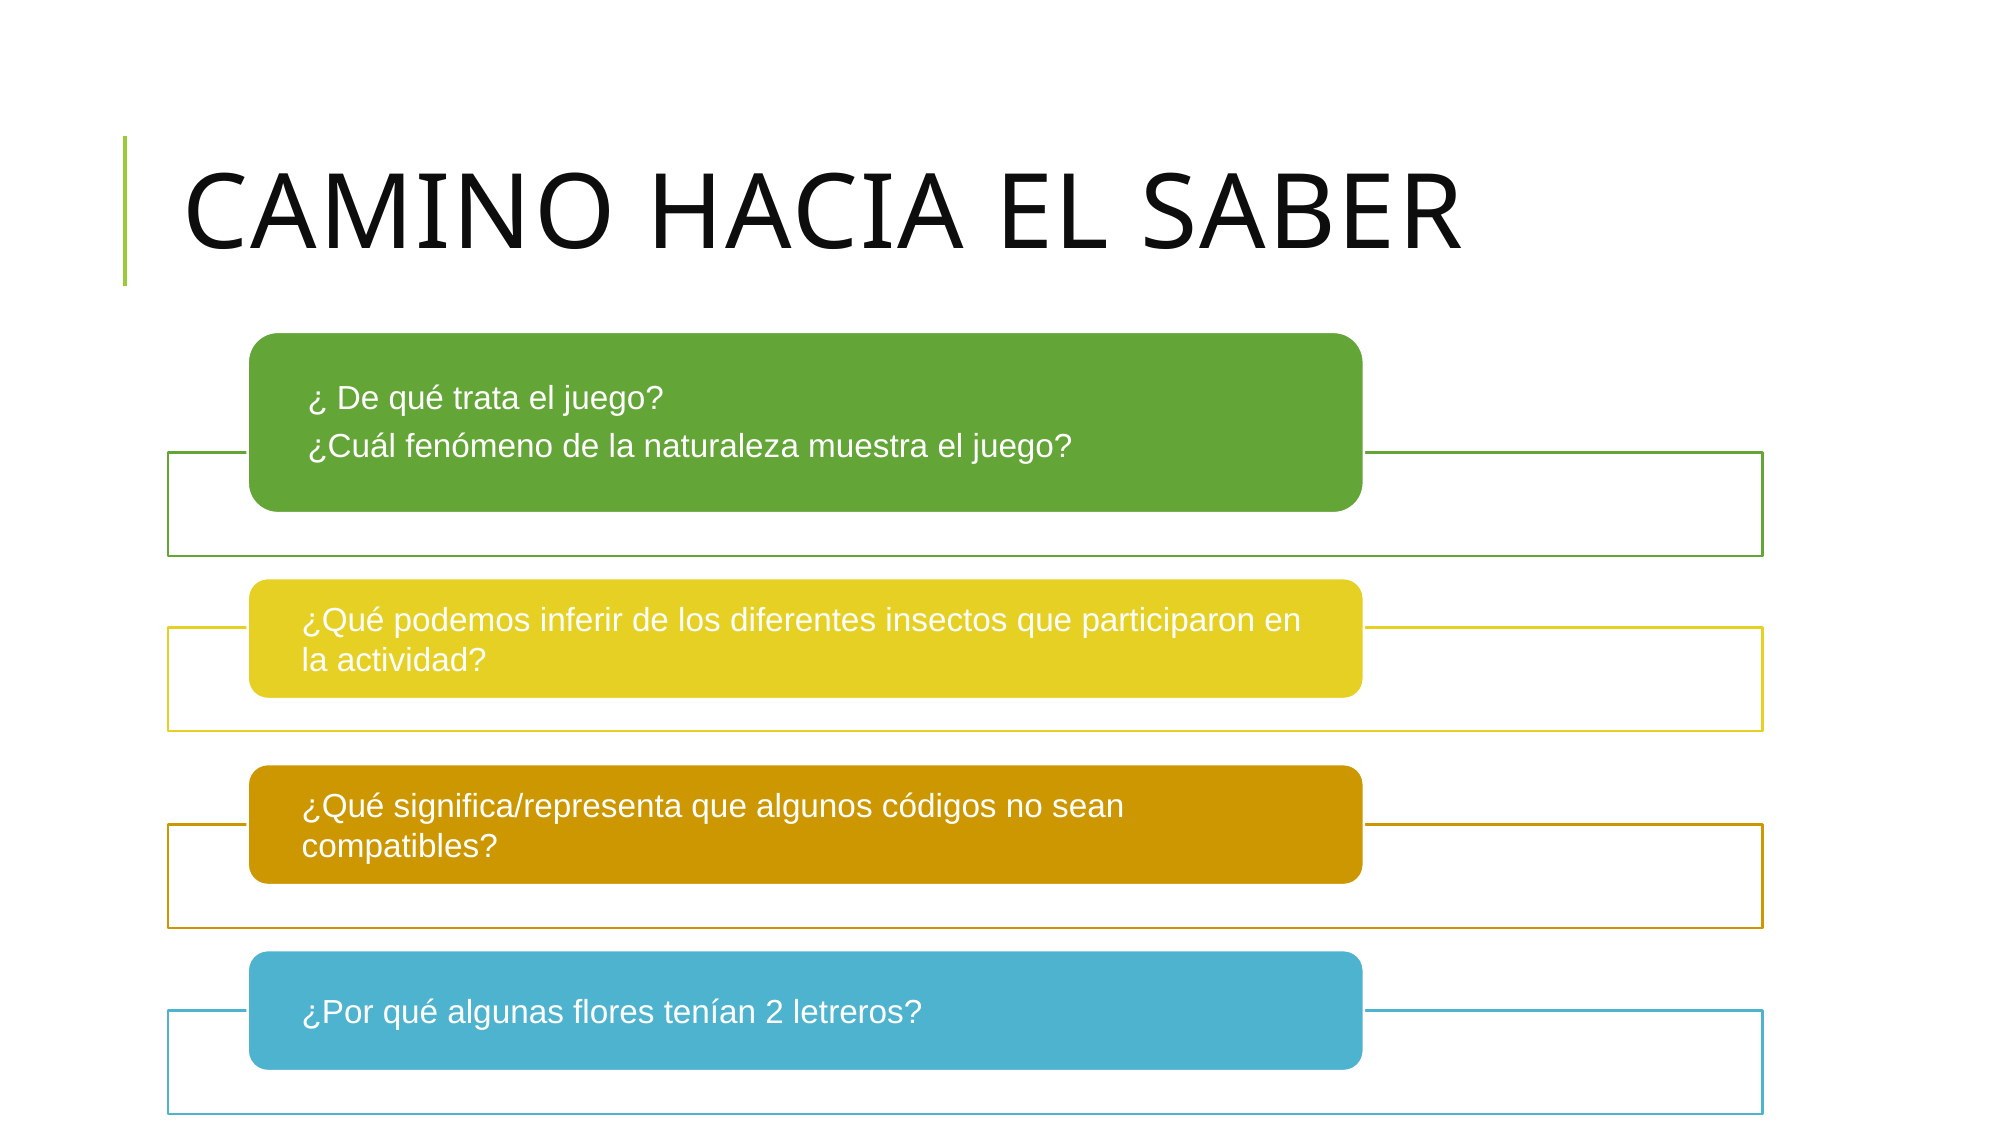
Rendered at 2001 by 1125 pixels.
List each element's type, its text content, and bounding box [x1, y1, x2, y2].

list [167, 320, 1763, 1125]
title Camino hacia el saber [168, 96, 1763, 316]
